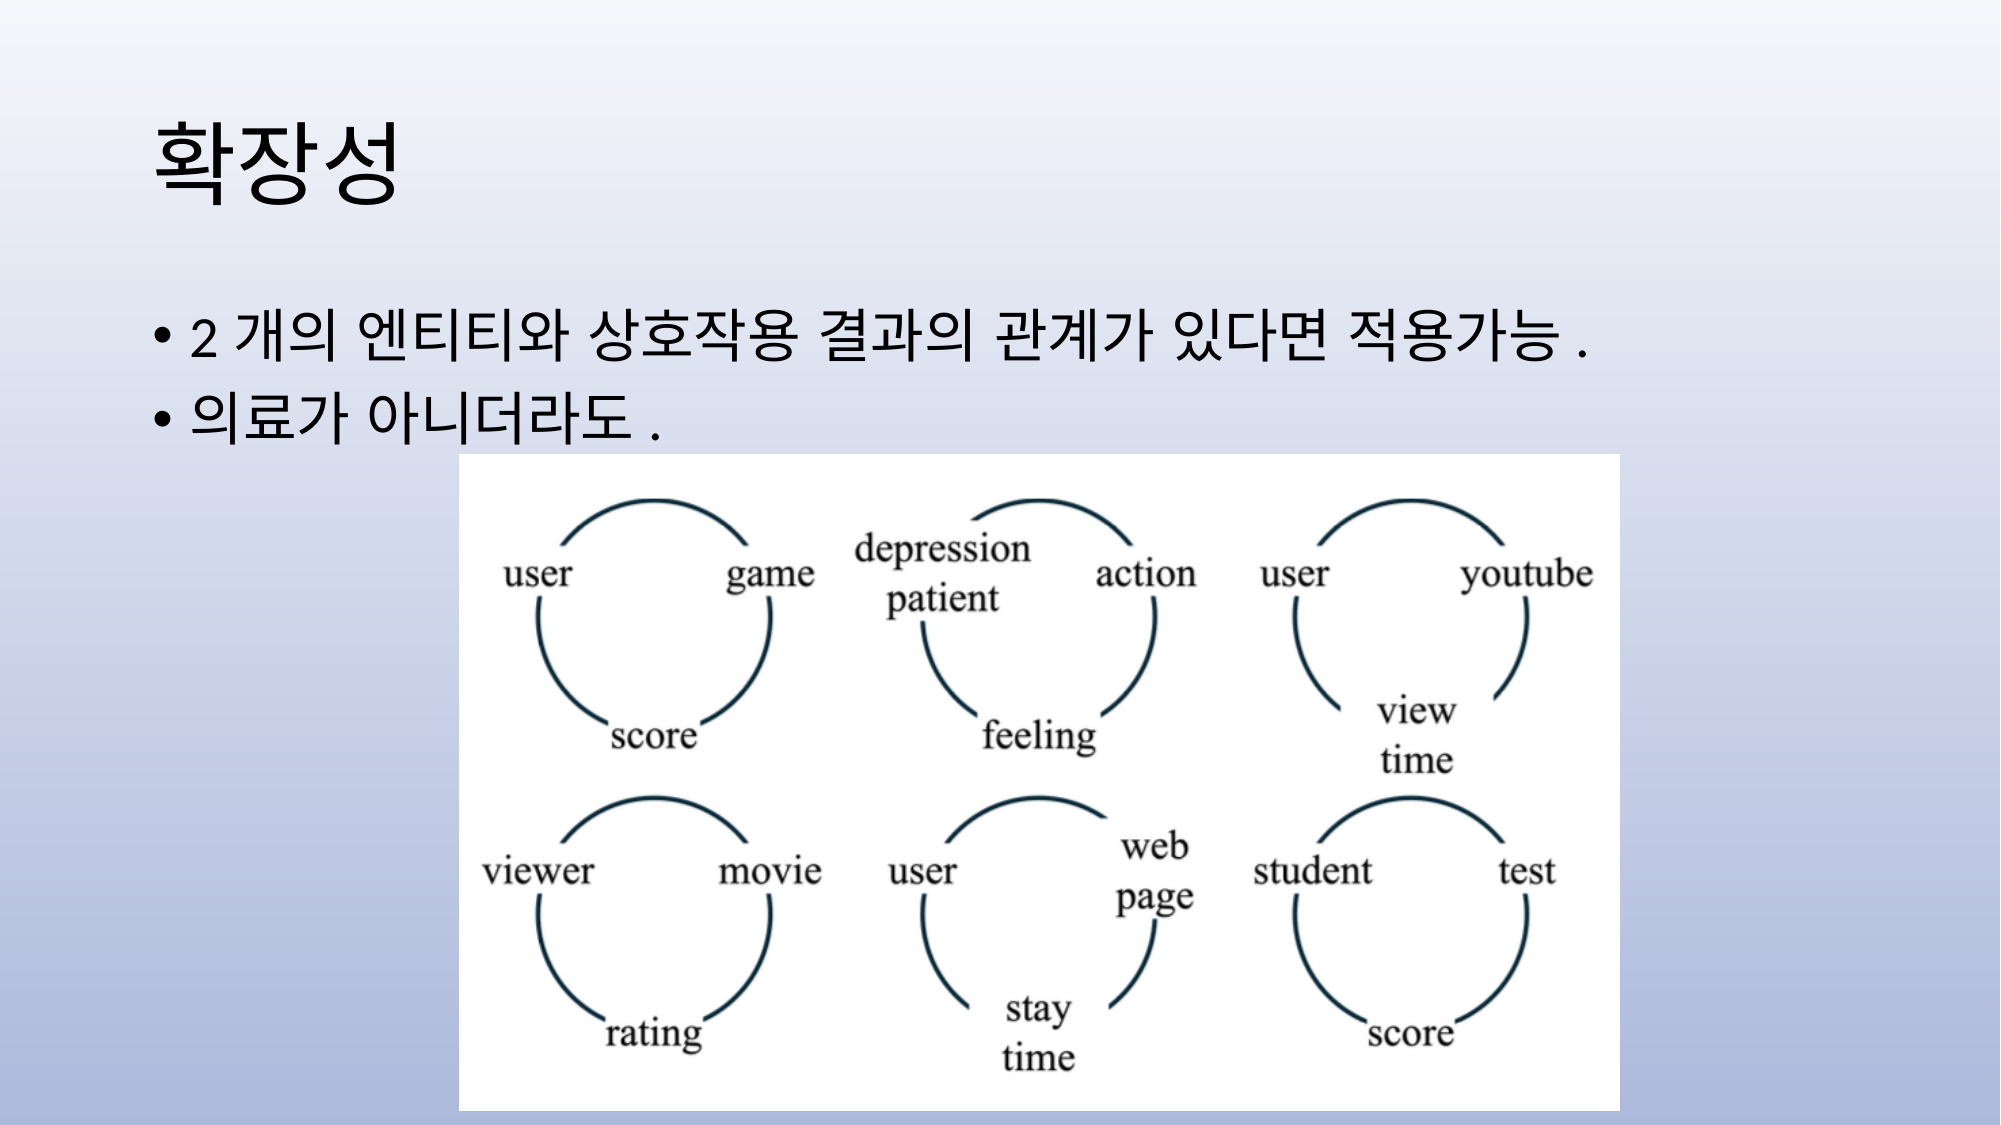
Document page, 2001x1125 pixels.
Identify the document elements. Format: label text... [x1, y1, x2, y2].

picture [459, 454, 1620, 1111]
title 확장성 [137, 59, 1863, 278]
list 2개의 엔티티와 상호작용 결과의 관계가 있다면 적용가능. 의료가 아니더라도. [137, 299, 1863, 1014]
